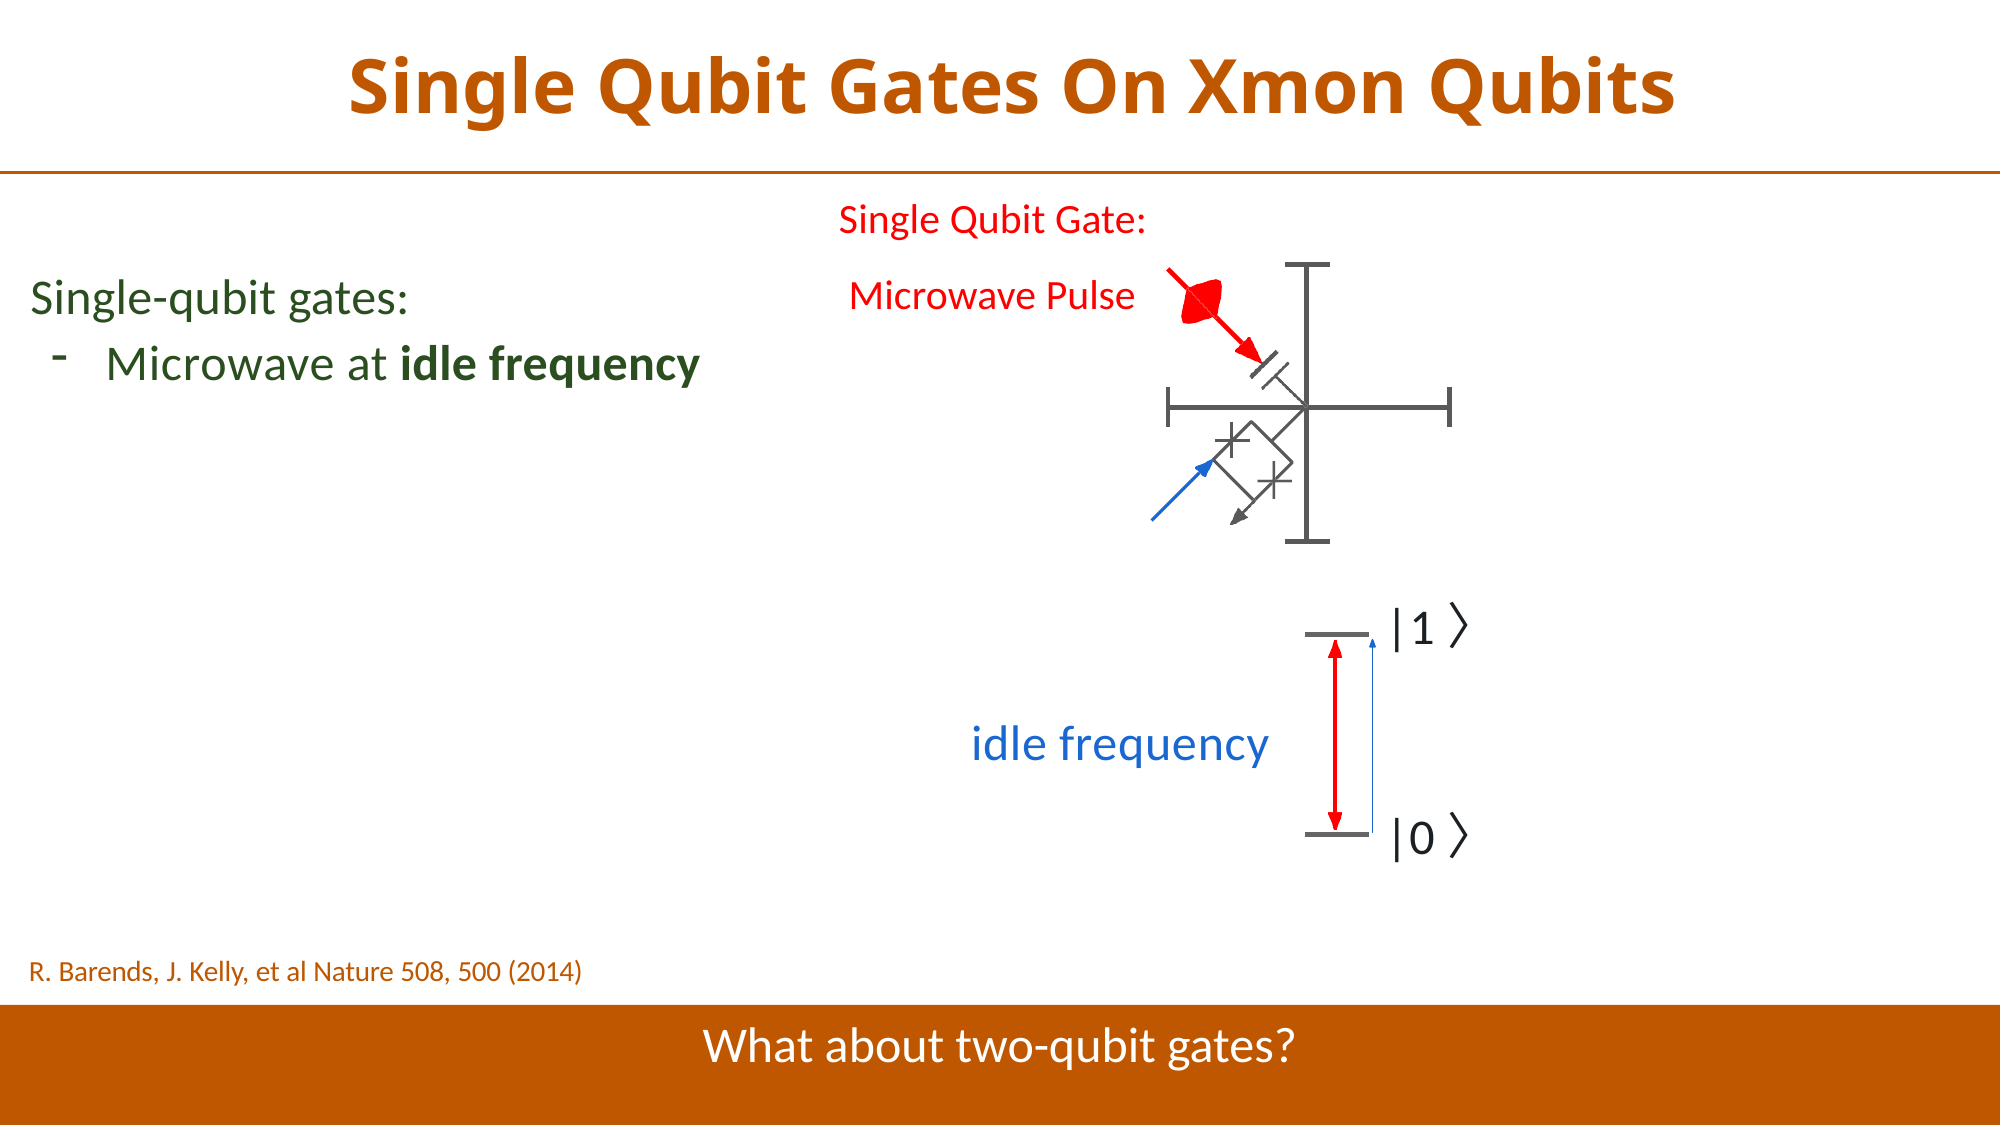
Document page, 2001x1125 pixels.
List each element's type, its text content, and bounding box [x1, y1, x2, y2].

text_box Single Qubit Gate: Microwave Pulse [836, 203, 1196, 319]
text_box Single Qubit Gates On Xmon Qubits [26, 6, 2000, 172]
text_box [1304, 631, 1377, 838]
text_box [1149, 262, 1453, 544]
text_box idle frequency [968, 708, 1293, 771]
text_box R. Barends, J. Kelly, et al Nature 508, 500 (2014) [26, 952, 656, 988]
text_box Single-qubit gates: Microwave at idle frequency [28, 255, 759, 391]
text_box |0〉 [1321, 803, 1648, 865]
text_box What about two-qubit gates? [0, 1004, 2000, 1125]
text_box |1〉 [1321, 593, 1648, 655]
